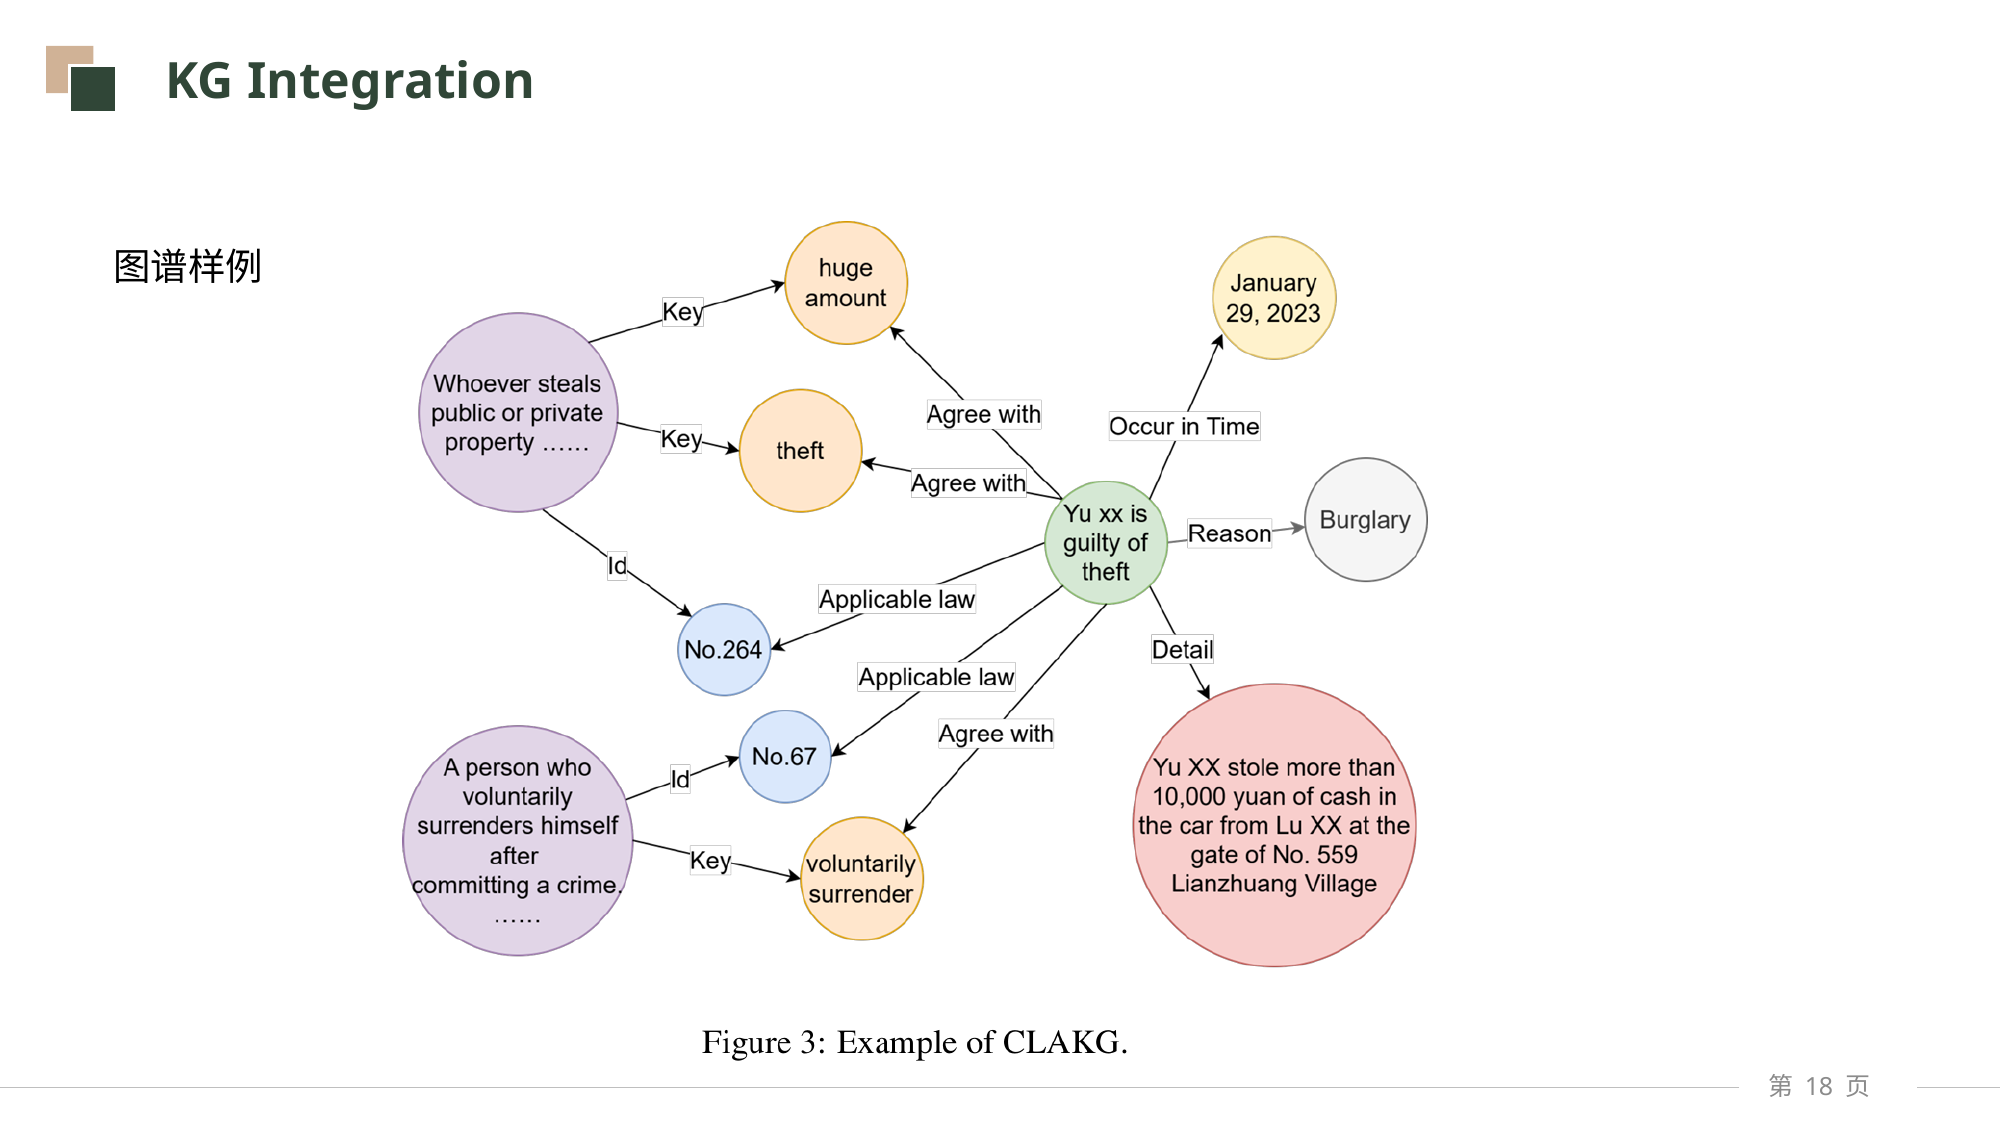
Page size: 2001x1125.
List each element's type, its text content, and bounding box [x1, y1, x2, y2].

list KG Integration [150, 47, 1212, 132]
text_box 图谱样例 [98, 235, 296, 296]
picture [370, 150, 1493, 1067]
slide_number 第 页 [1739, 1057, 1900, 1118]
